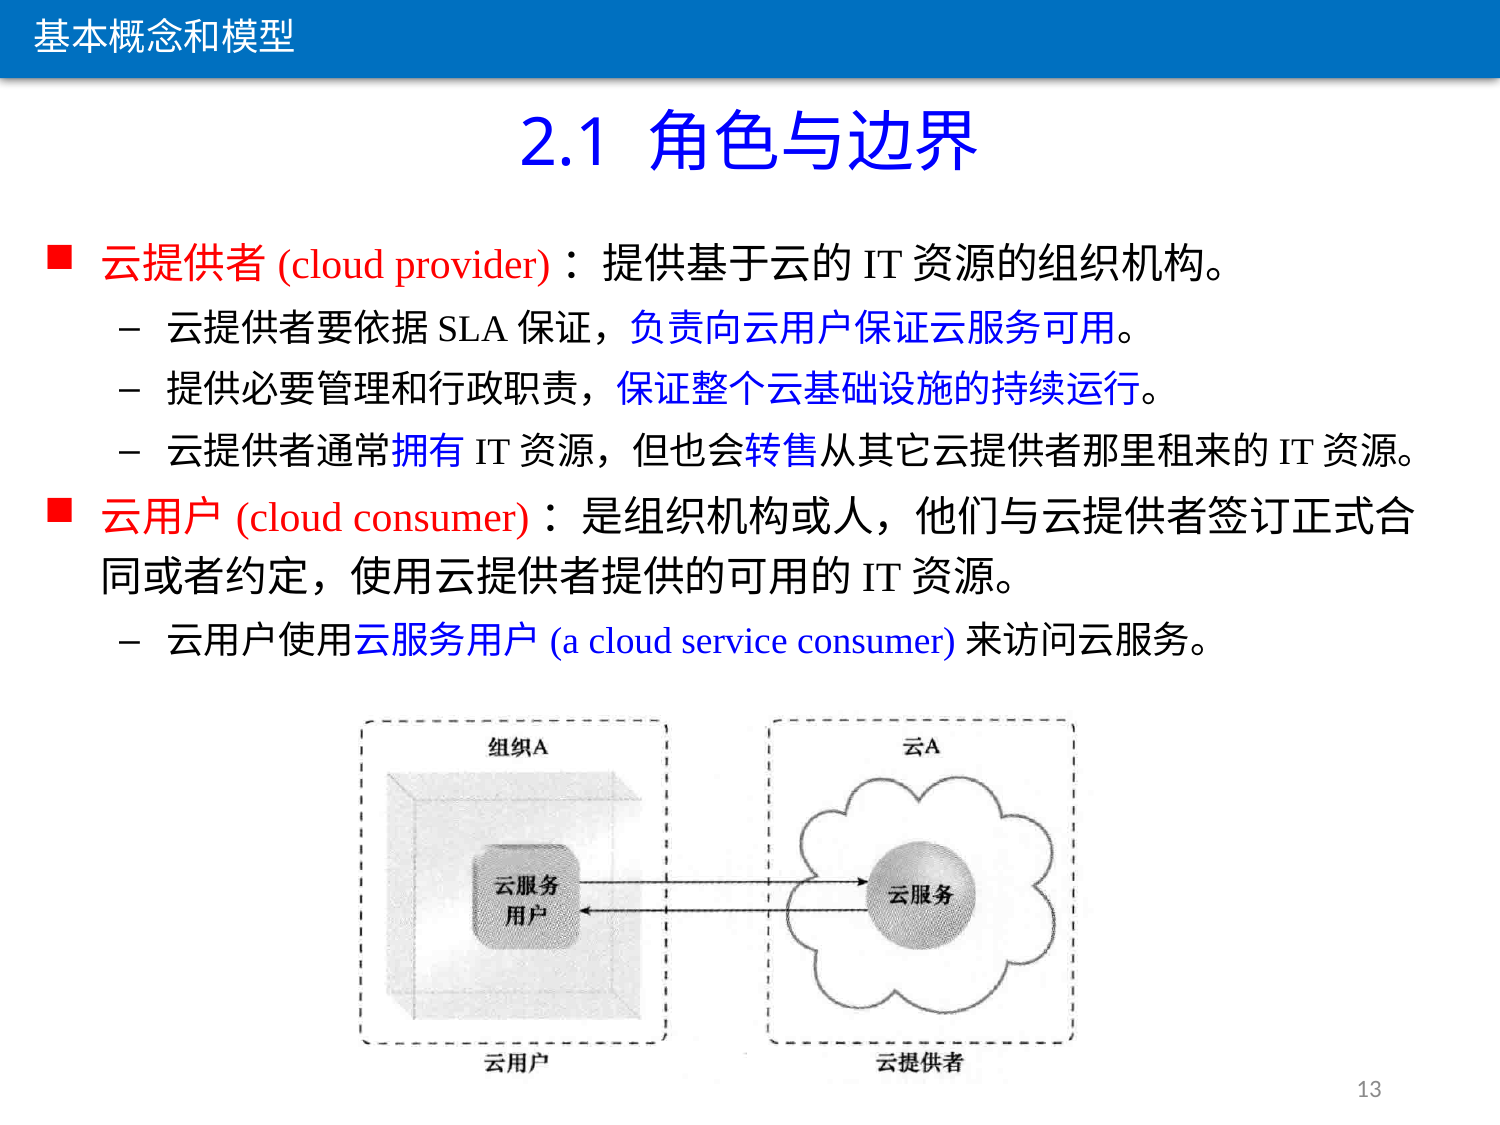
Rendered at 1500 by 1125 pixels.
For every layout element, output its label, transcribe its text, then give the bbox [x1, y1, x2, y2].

text_box 2.1 角色与边界 [0, 91, 1500, 187]
text_box 云提供者(cloud provider)：提供基于云的IT资源的组织机构。 云提供者要依据SLA保证，负责向云用户保证云服务可用。 提供必要管理和行政职责，保证整个云基础设施的持续运行。 云提供者通常拥有IT资源，但也会转售从其它云提供者那里租来的IT资源。 云用户(cloud consumer)：是组织机构或人，他们与云提供者签订正式合同或者约定，使用云提供者提供的可用的IT资源。 云用户使用云服务用户(a cloud service consumer)来访问云服务。 [29, 219, 1471, 669]
text_box 基本概念和模型 [19, 5, 312, 66]
picture [348, 710, 1094, 1084]
text_box [0, 0, 1500, 79]
slide_number 13 [1059, 1057, 1397, 1118]
